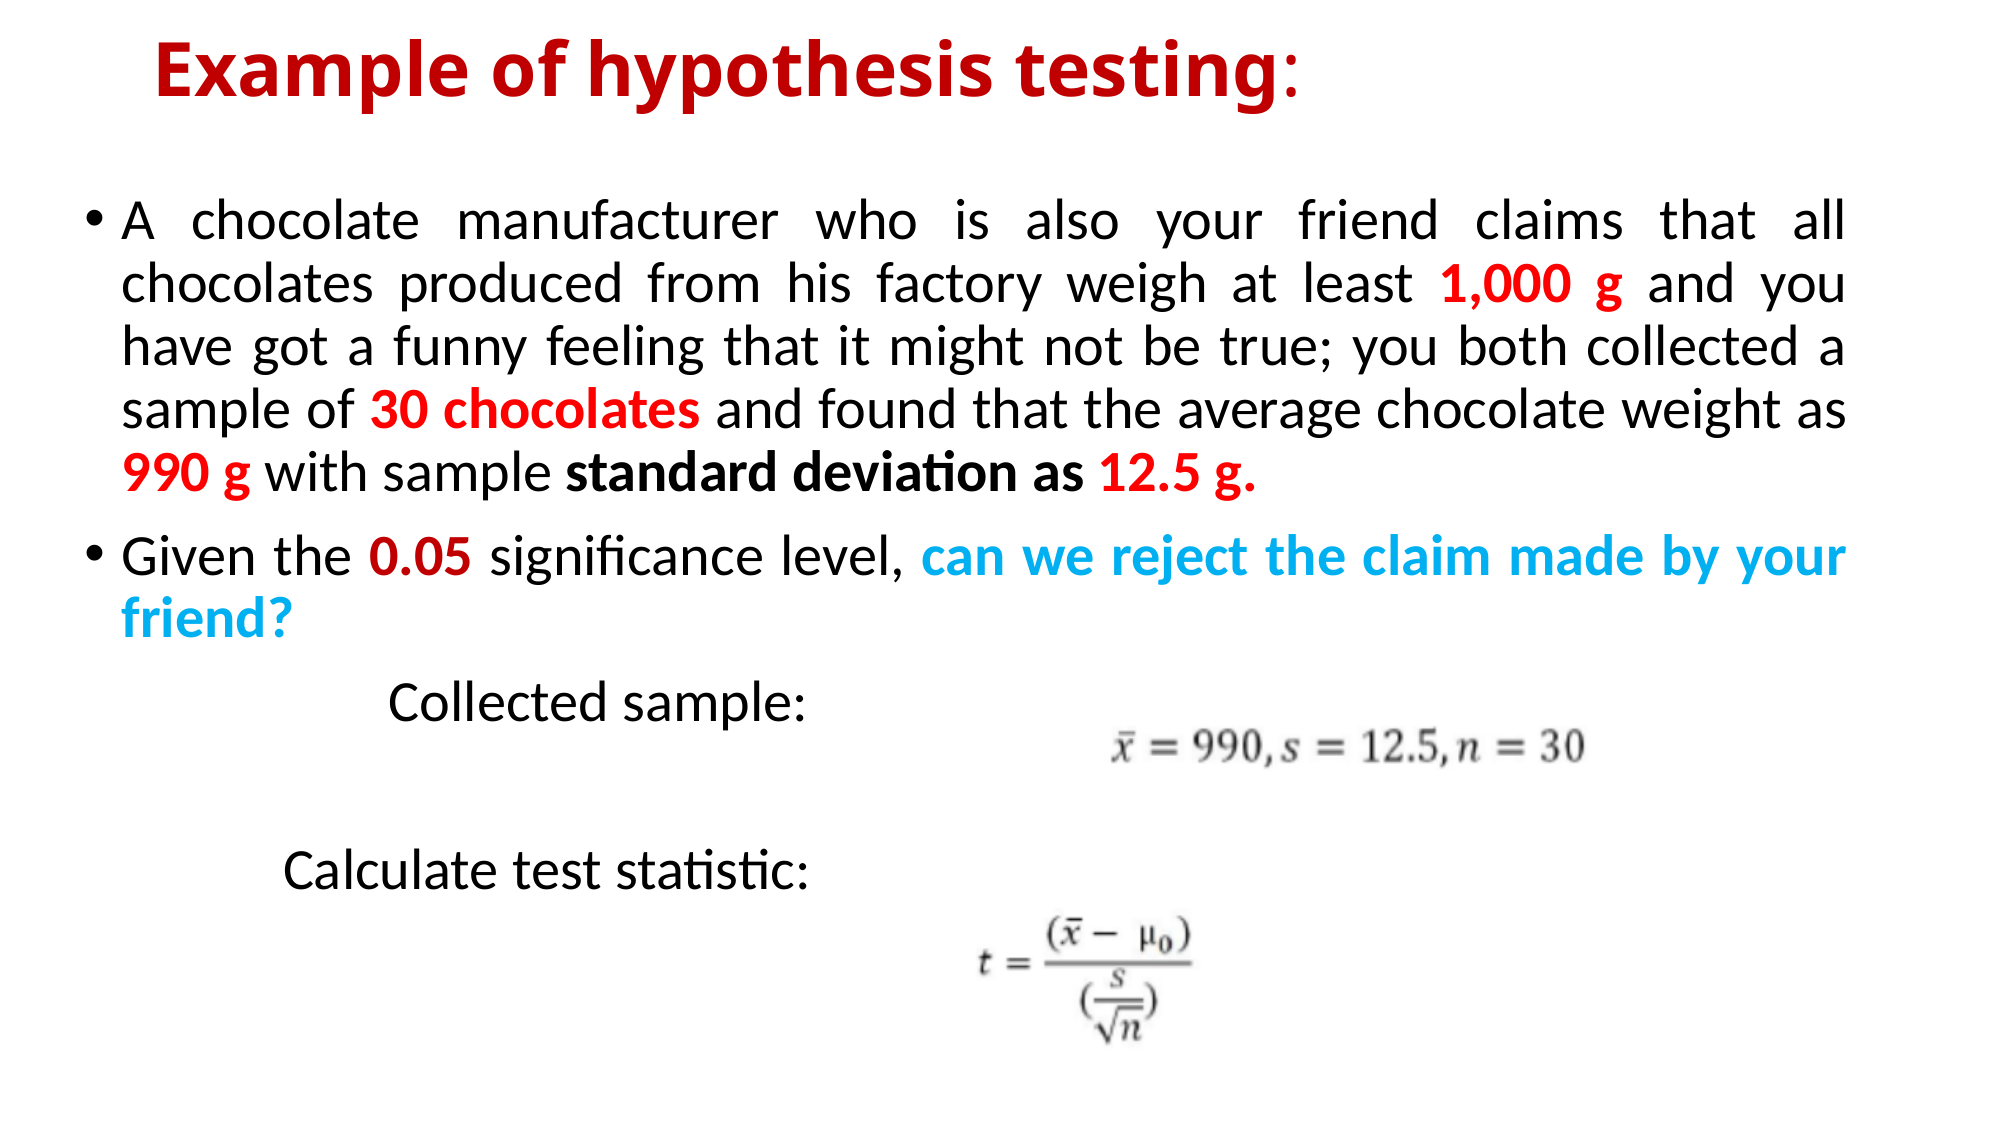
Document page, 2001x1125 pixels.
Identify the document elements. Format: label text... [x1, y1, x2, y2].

list A chocolate manufacturer who is also your friend claims that all chocolates produced from his factory weigh at least 1,000 g and you have got a funny feeling that it might not be true; you both collected a sample of 30 chocolates and found that the average chocolate weight as 990 g with sample standard deviation as 12.5 g. Given the 0.05 significance level, can we reject the claim made by your friend? Collected sample: Calculate test statistic: [69, 181, 1863, 1125]
title Example of hypothesis testing: [137, 24, 1863, 121]
picture [1094, 713, 1612, 786]
picture [938, 878, 1230, 1068]
